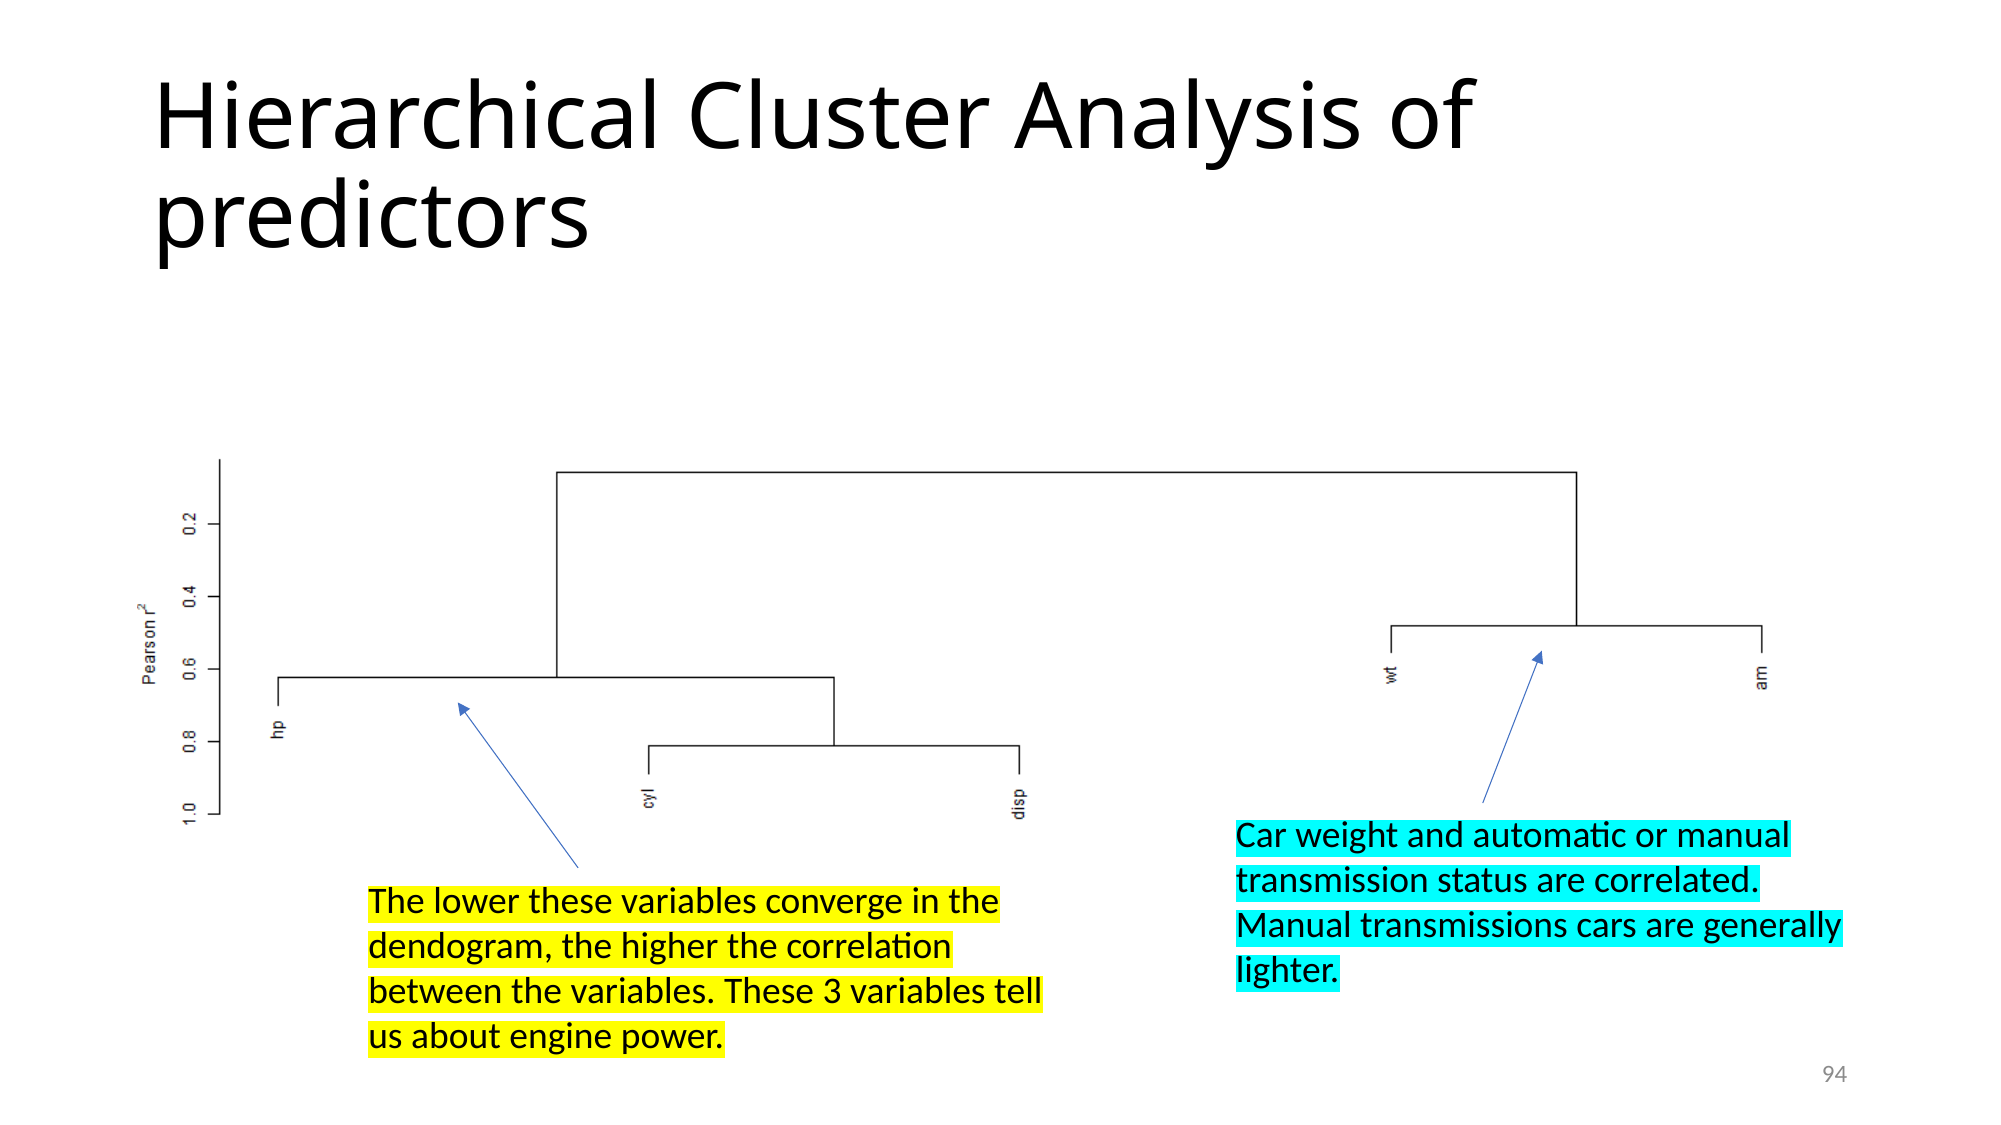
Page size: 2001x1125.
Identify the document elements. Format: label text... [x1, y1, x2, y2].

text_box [1482, 650, 1542, 804]
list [137, 377, 1863, 935]
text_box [457, 702, 579, 868]
slide_number 94 [1412, 1042, 1863, 1103]
title Hierarchical Cluster Analysis of predictors [137, 59, 1863, 278]
text_box Car weight and automatic or manual transmission status are correlated. Manual transmissions cars are generally lighter. [1221, 935, 1863, 998]
text_box The lower these variables converge in the dendogram, the higher the correlation between the variables. These 3 variables tell us about engine power. [353, 935, 1090, 1064]
